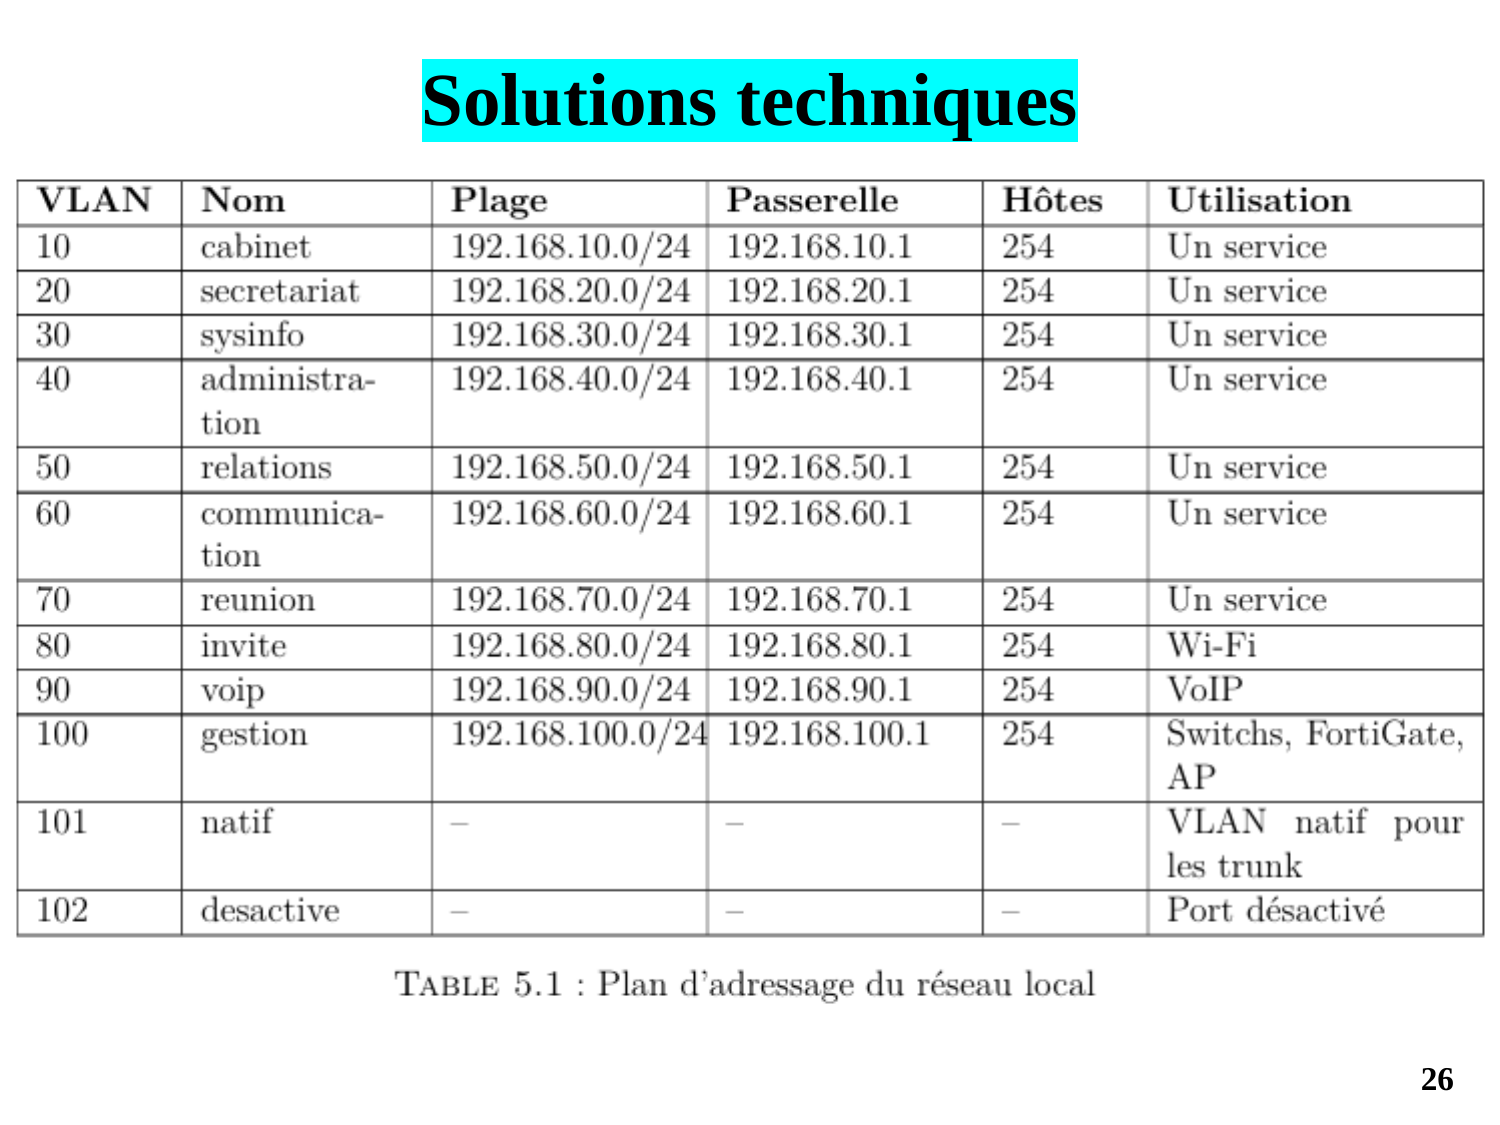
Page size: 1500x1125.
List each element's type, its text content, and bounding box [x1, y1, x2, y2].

text_box 26 [1406, 1014, 1476, 1105]
text_box Solutions techniques [389, 43, 1111, 148]
picture [1, 160, 1499, 1014]
